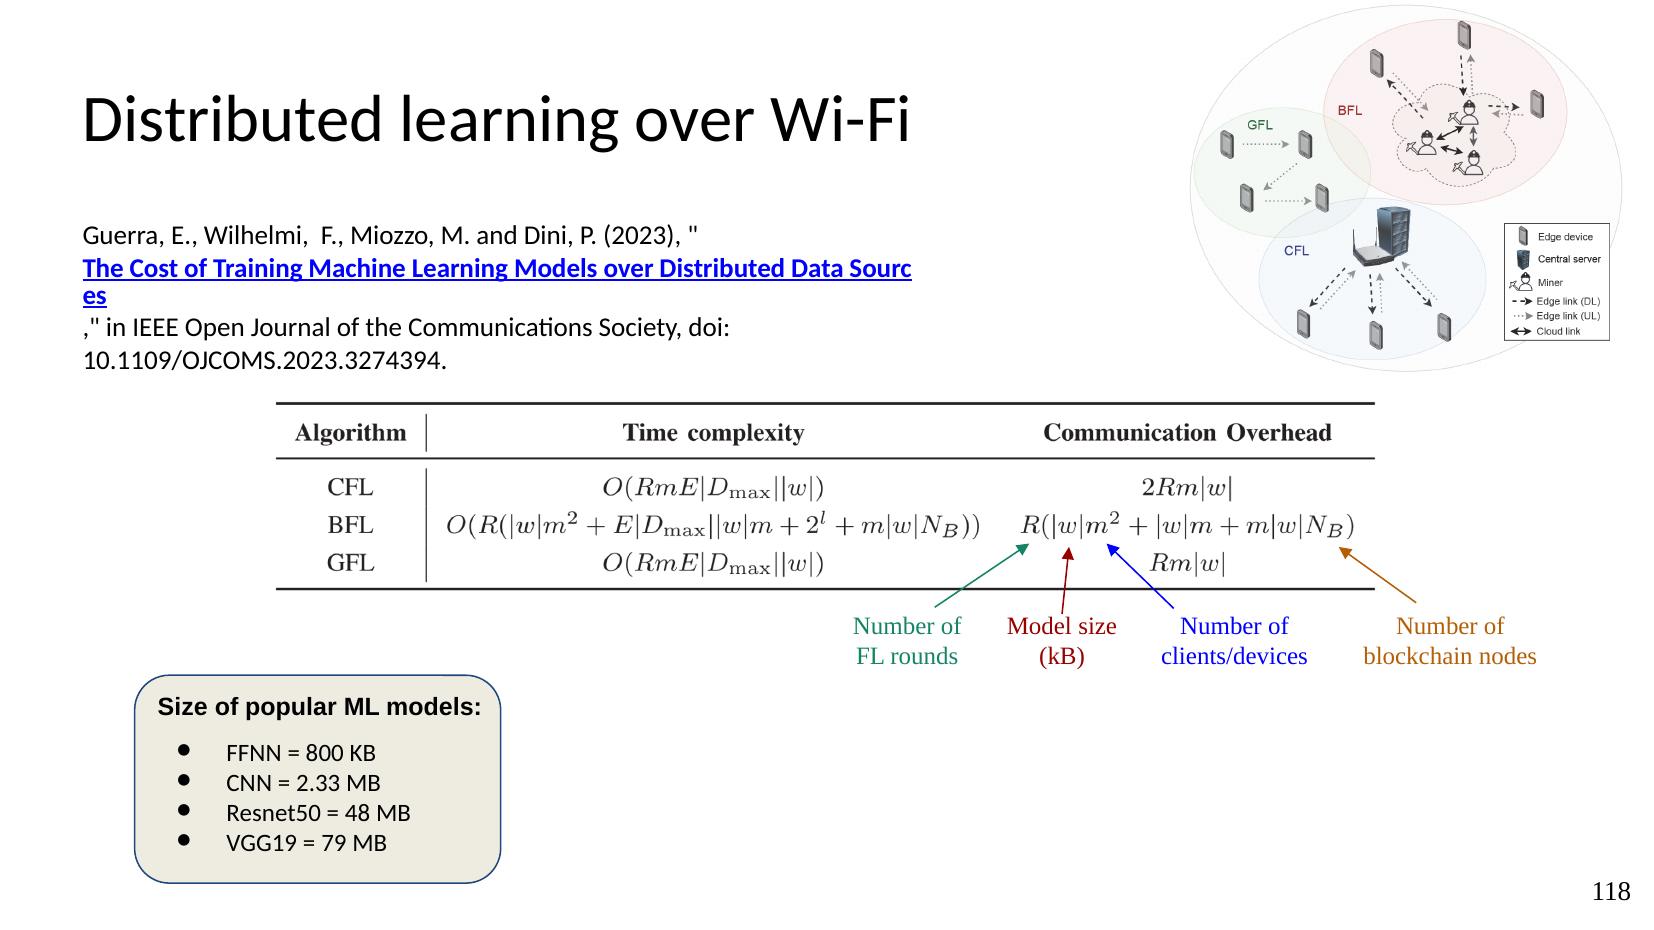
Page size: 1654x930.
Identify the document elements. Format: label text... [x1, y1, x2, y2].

text_box Number of FL rounds [826, 613, 989, 666]
text_box Guerra, E., Wilhelmi, F., Miozzo, M. and Dini, P. (2023), "The Cost of Training Machine Learning Models over Distributed Data Sources," in IEEE Open Journal of the Communications Society, doi: 10.1109/OJCOMS.2023.3274394. [82, 217, 920, 420]
slide_number ‹#› [1546, 858, 1647, 930]
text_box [1338, 546, 1417, 603]
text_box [934, 543, 1030, 608]
text_box Number of blockchain nodes [1336, 613, 1565, 666]
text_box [1106, 543, 1174, 609]
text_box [134, 674, 598, 884]
text_box Model size (kB) [991, 613, 1133, 666]
text_box Distributed learning over Wi-Fi [82, 37, 1184, 193]
picture [269, 393, 1384, 597]
picture [1189, 0, 1654, 375]
text_box Number of clients/devices [1144, 613, 1325, 666]
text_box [1061, 546, 1070, 615]
